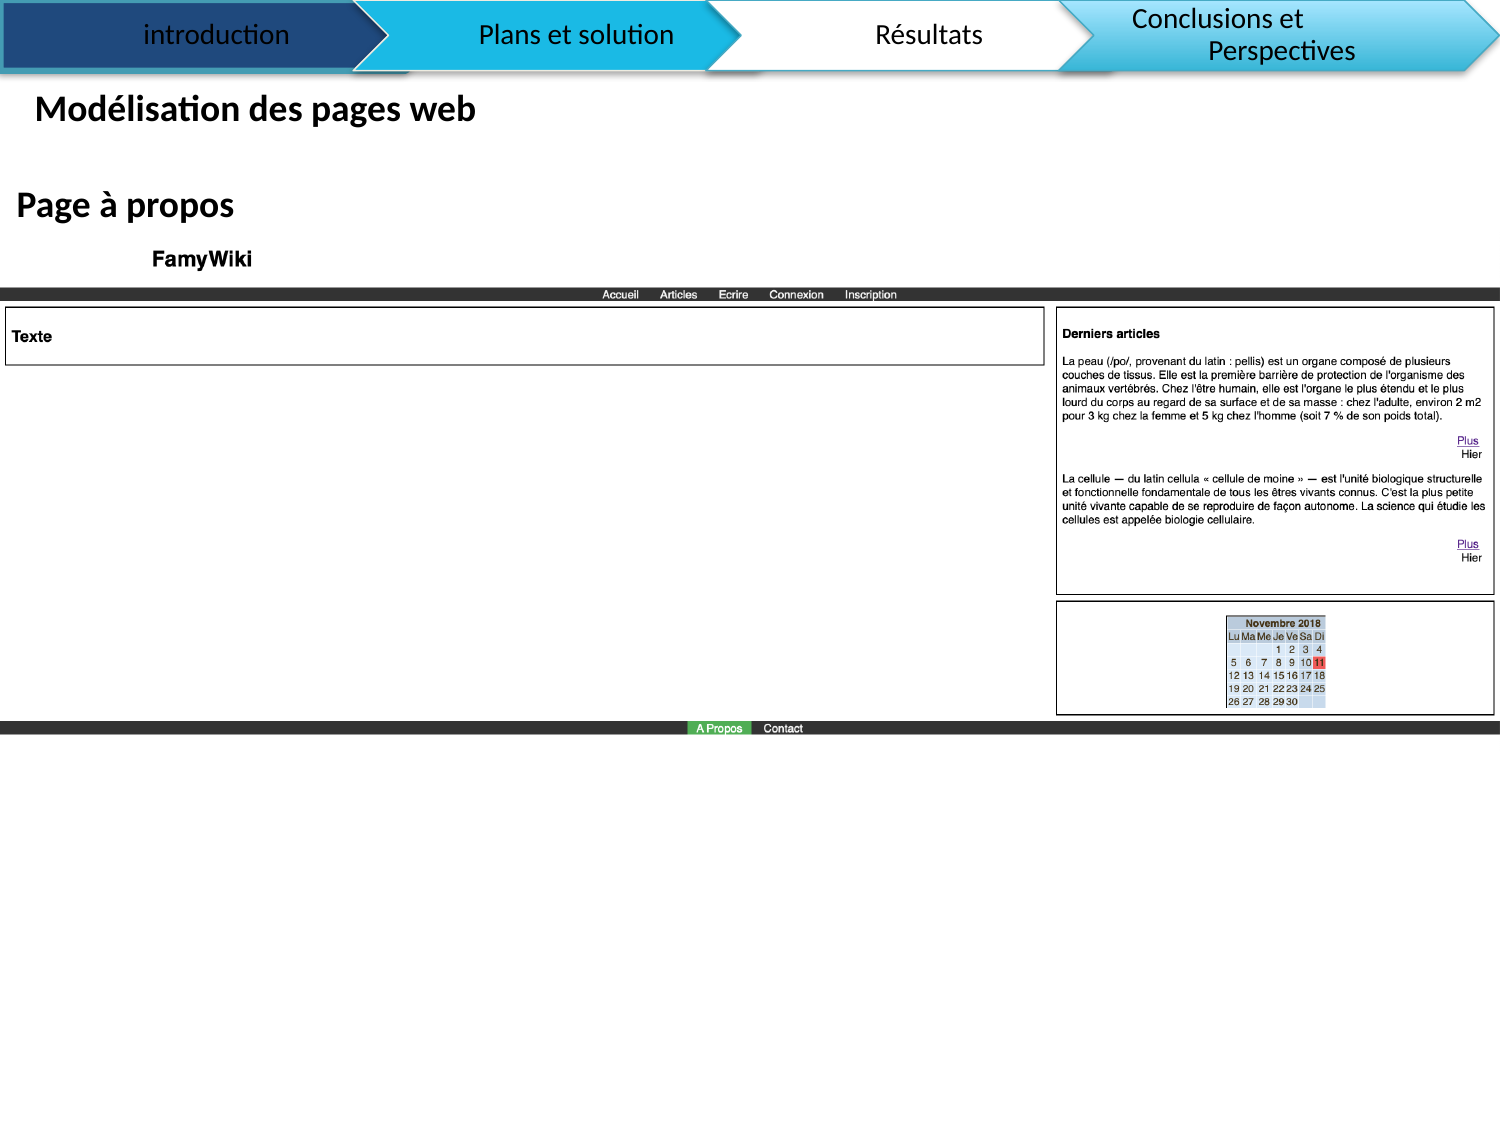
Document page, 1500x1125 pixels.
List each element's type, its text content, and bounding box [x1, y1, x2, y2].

picture [0, 232, 1500, 753]
text_box Page à propos [1, 172, 250, 231]
text_box Plans et solution [352, 0, 732, 72]
text_box Résultats [705, 0, 1085, 72]
text_box Modélisation des pages web [11, 76, 493, 137]
text_box introduction [0, 0, 379, 74]
text_box Conclusions et Perspectives [1057, 0, 1500, 72]
